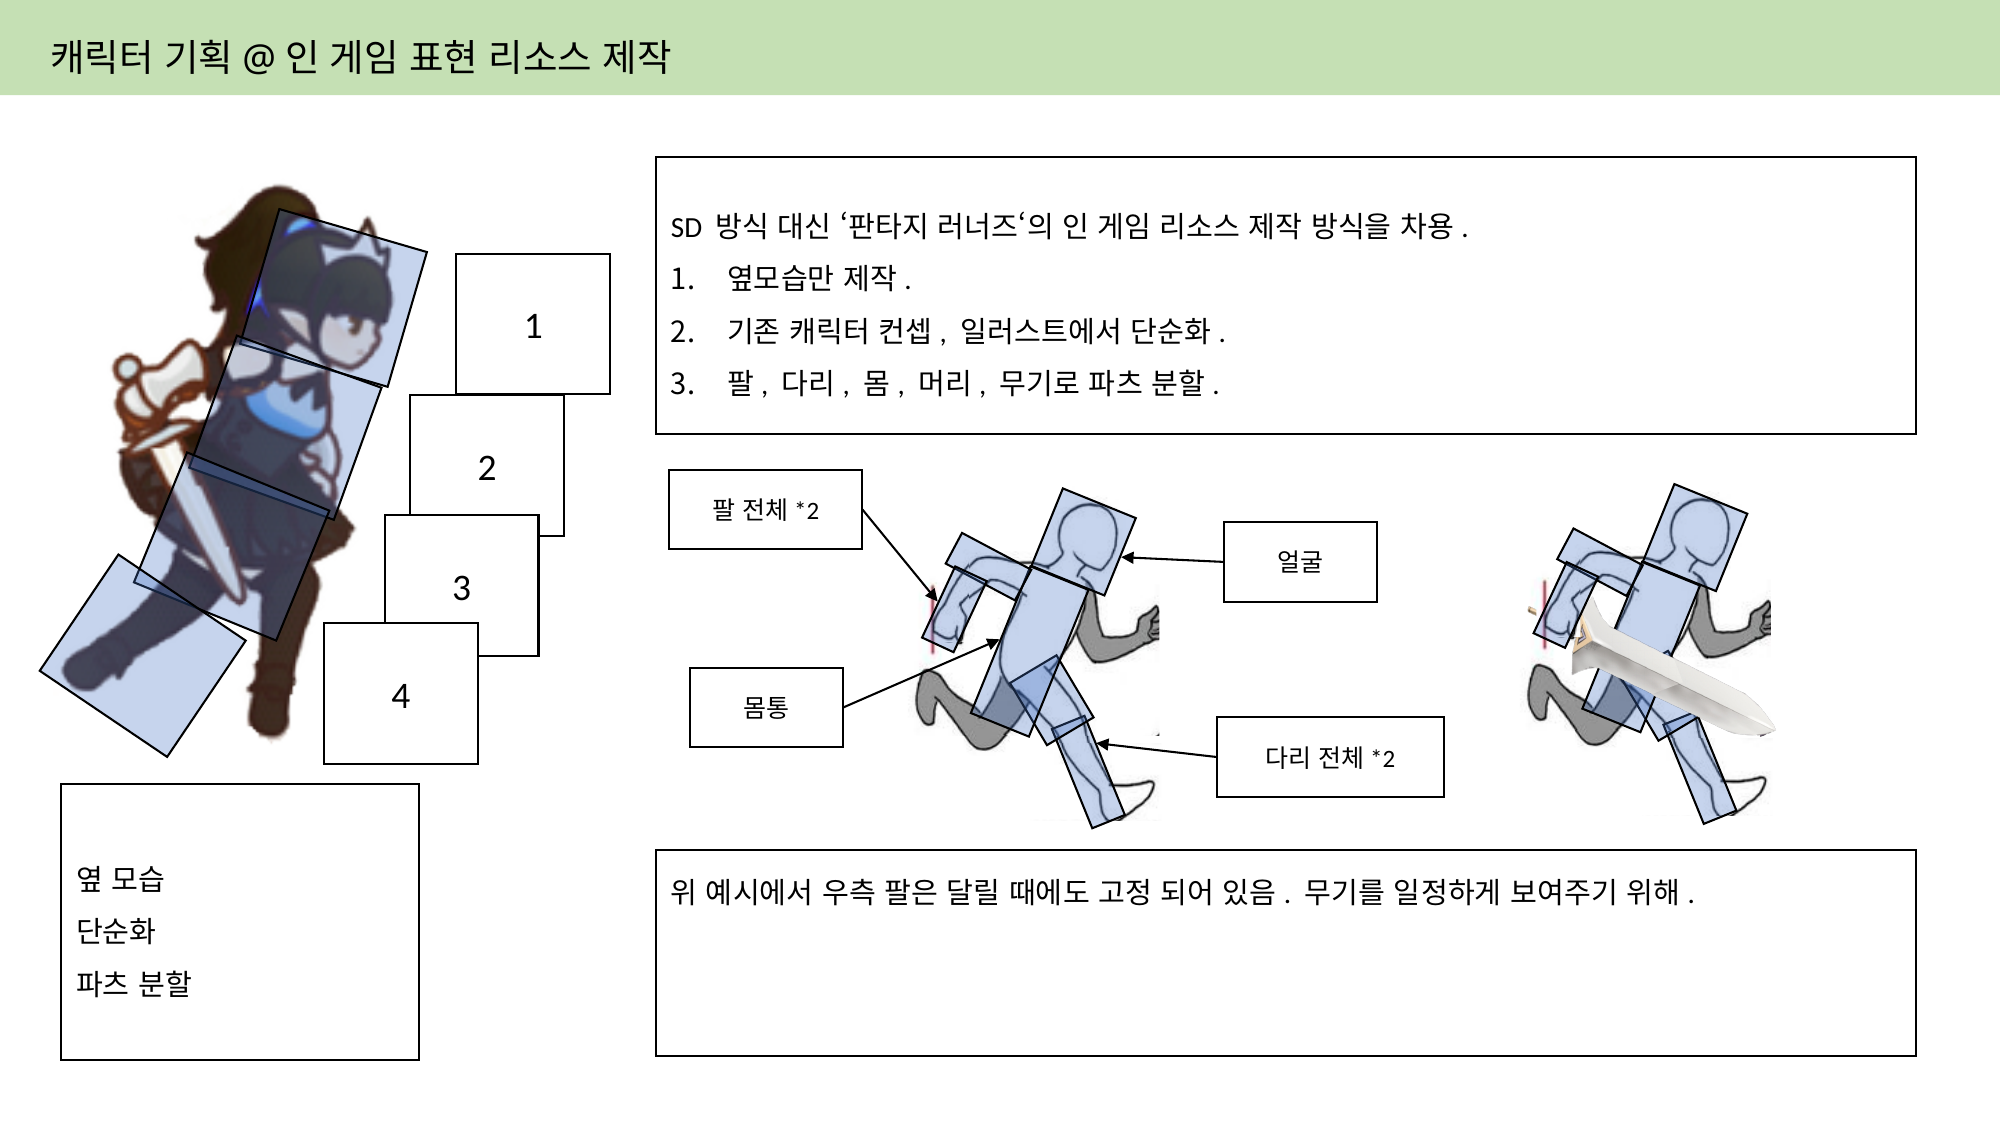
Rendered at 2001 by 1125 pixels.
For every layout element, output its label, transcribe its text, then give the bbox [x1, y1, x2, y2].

text_box 몸통 [689, 667, 844, 748]
text_box [159, 753, 172, 759]
text_box 3 [411, 514, 540, 657]
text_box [1517, 463, 1773, 822]
title 캐릭터 기획@인 게임 표현 리소스 제작 [35, 0, 1917, 91]
text_box 팔 전체*2 [668, 469, 863, 550]
text_box [38, 650, 52, 681]
text_box 위 예시에서 우측 팔은 달릴 때에도 고정 되어 있음. 무기를 일정하게 보여주기 위해. [655, 849, 1917, 1057]
text_box 4 [323, 622, 479, 765]
text_box SD 방식 대신 ‘판타지 러너즈‘의 인 게임 리소스 제작 방식을 차용. 옆모습만 제작. 기존 캐릭터 컨셉, 일러스트에서 단순화. 팔, 다리, 몸, 머리, 무기로 파츠 분할. [655, 156, 1917, 435]
text_box [411, 246, 429, 311]
picture [1773, 717, 1778, 732]
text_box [1096, 743, 1217, 758]
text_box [862, 509, 939, 602]
text_box 1 [455, 253, 611, 395]
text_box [843, 639, 1001, 708]
picture [52, 168, 411, 753]
text_box 2 [411, 394, 565, 537]
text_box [905, 467, 1162, 826]
text_box 다리 전체*2 [1216, 716, 1445, 798]
text_box 얼굴 [1223, 521, 1378, 603]
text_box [1120, 556, 1224, 562]
text_box 옆 모습 단순화 파츠 분할 [60, 783, 420, 1061]
